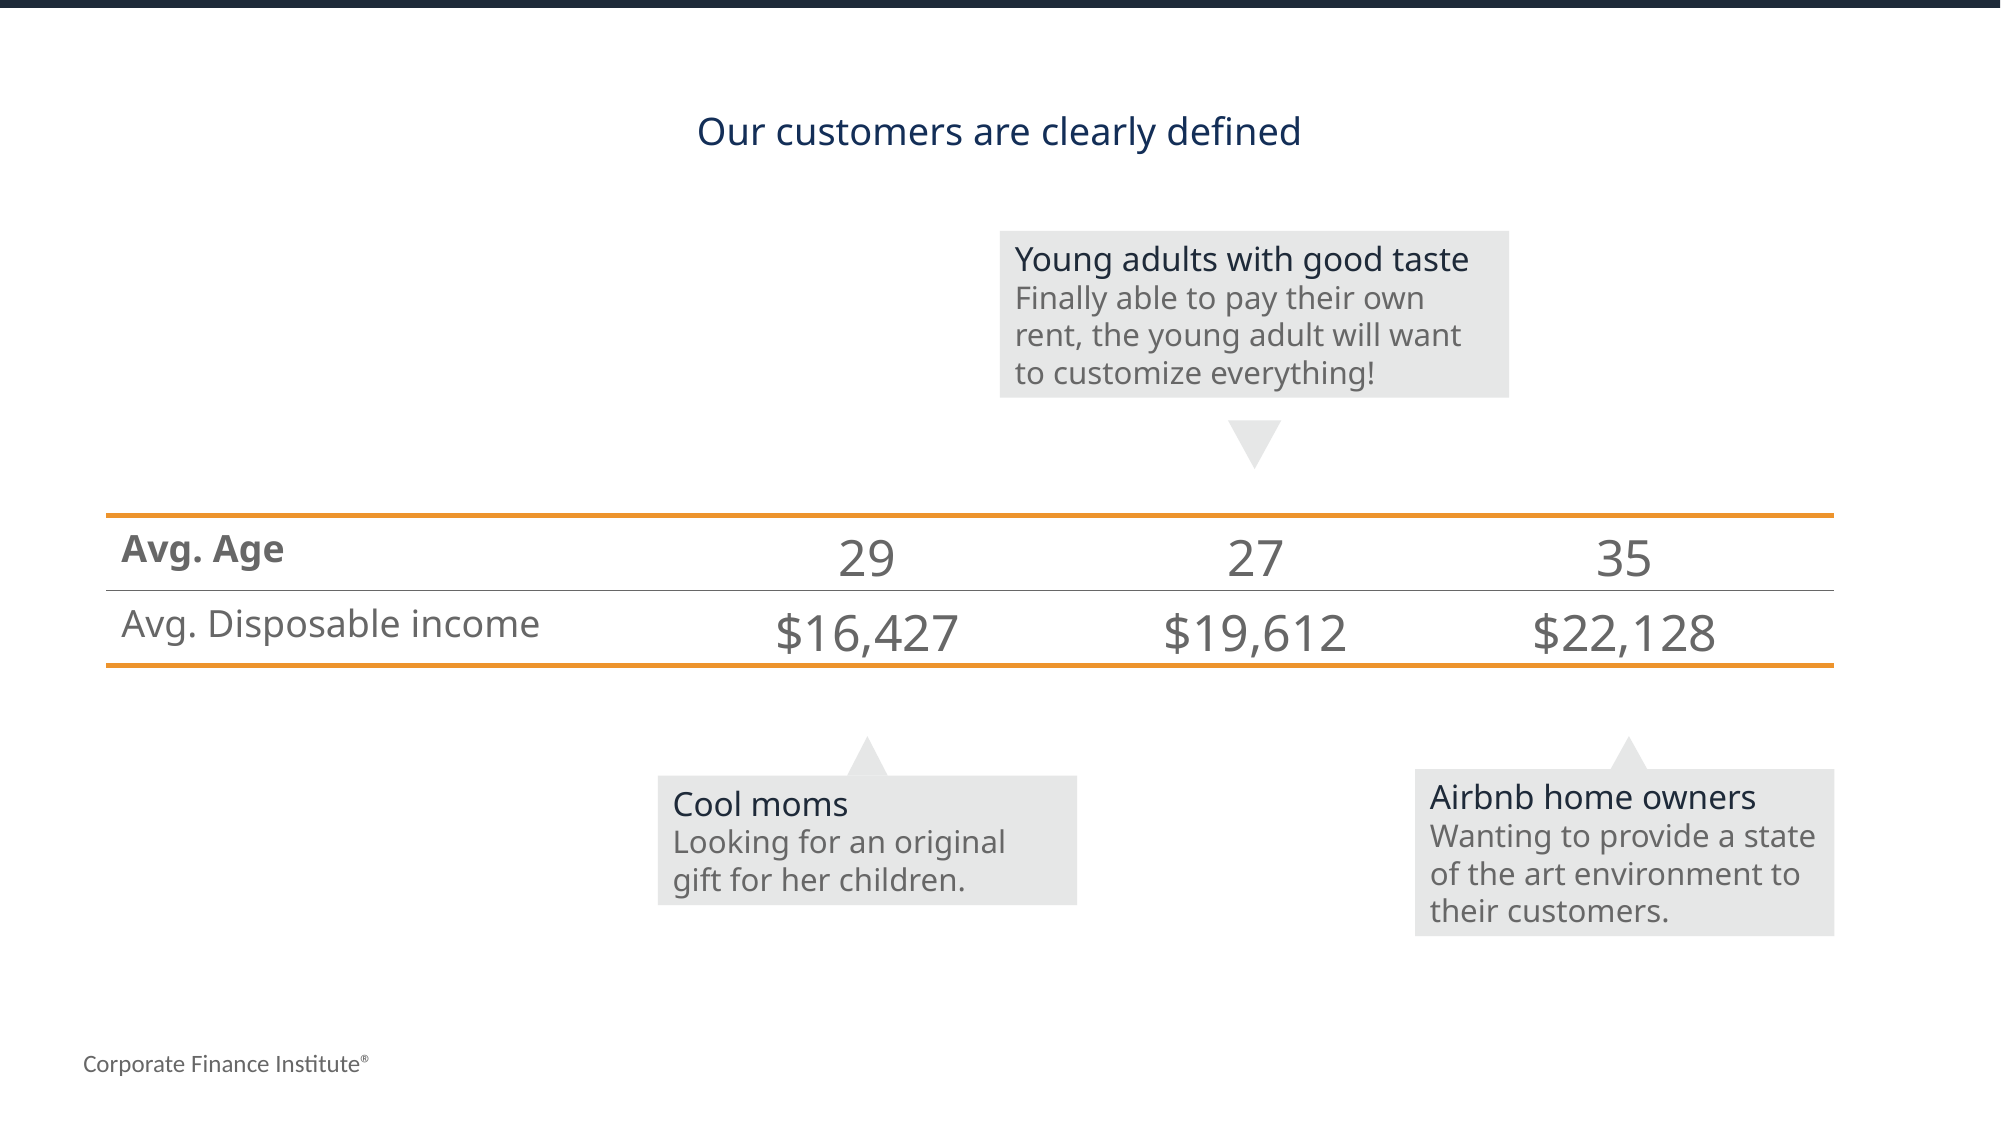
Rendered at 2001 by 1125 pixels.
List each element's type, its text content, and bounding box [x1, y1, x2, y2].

table_header Avg. Age [106, 518, 658, 590]
table_header 35 [1509, 518, 1834, 590]
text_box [657, 736, 1078, 938]
table_header 27 [1003, 518, 1509, 590]
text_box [1414, 736, 1835, 964]
table_cell $16,427 [658, 591, 1003, 663]
table_cell $19,612 [1003, 591, 1509, 663]
table_cell $22,128 [1509, 591, 1834, 663]
table_header 29 [658, 518, 1003, 590]
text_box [999, 230, 1510, 469]
text_box Our customers are clearly defined [249, 105, 1750, 162]
table_cell Avg. Disposable income [106, 591, 658, 663]
